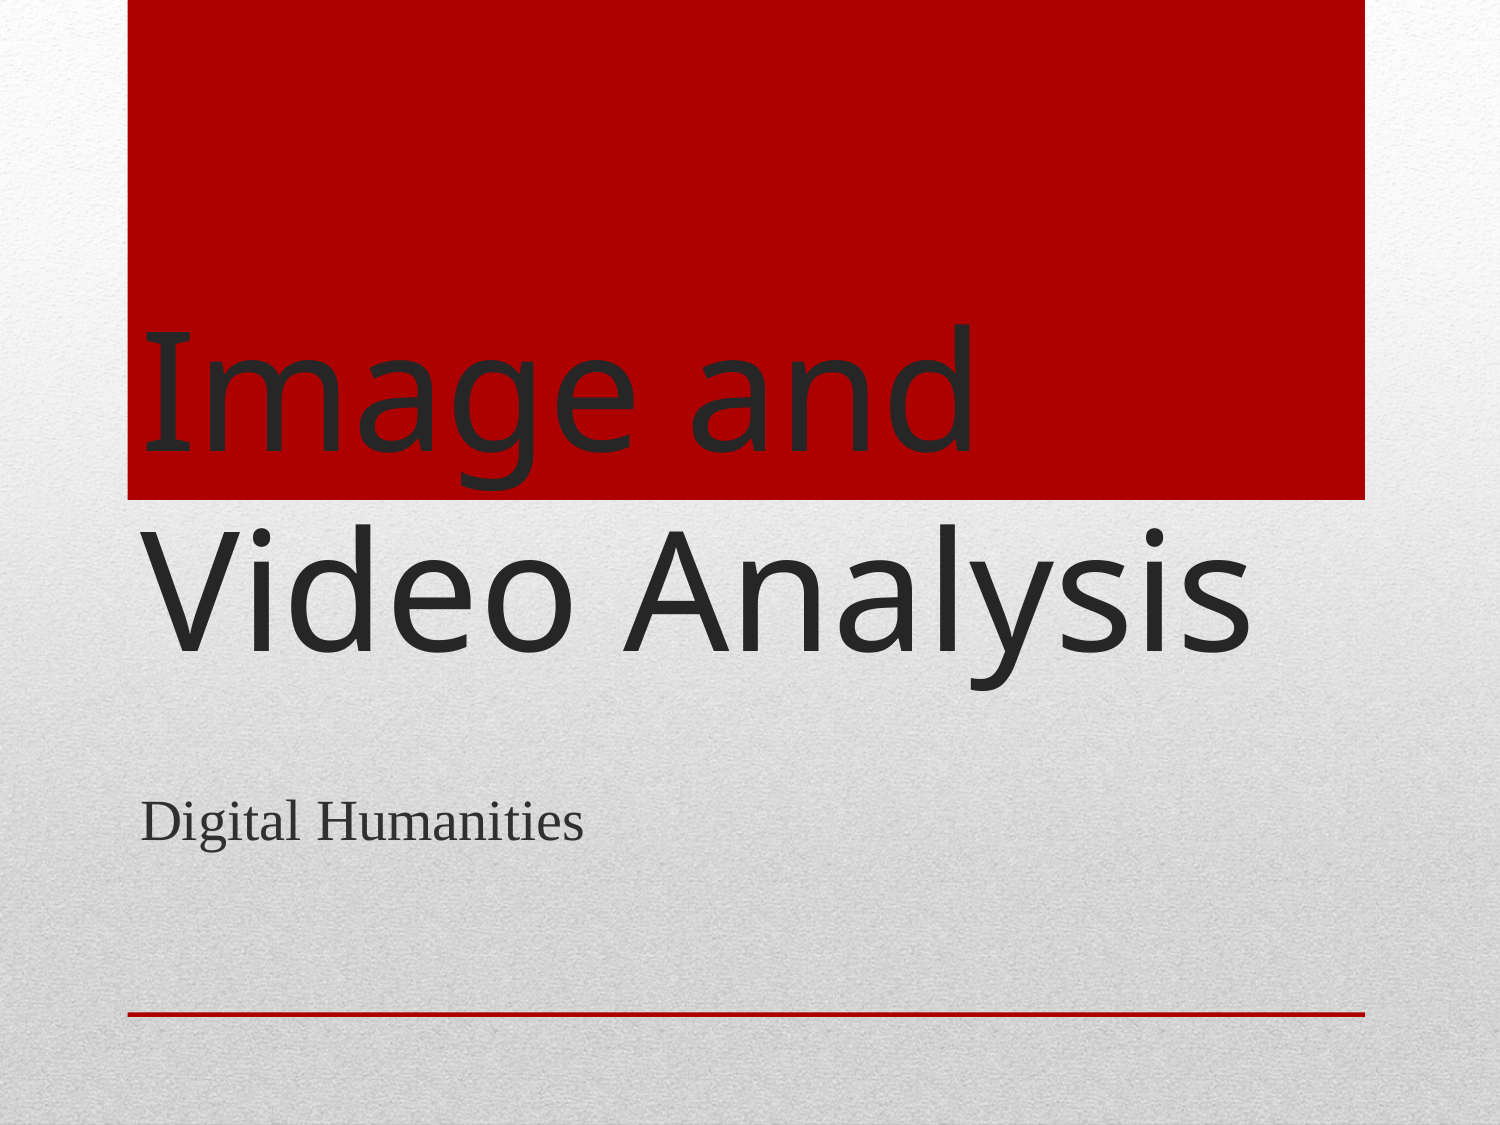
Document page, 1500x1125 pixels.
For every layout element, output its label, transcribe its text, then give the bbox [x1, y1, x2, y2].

picture [0, 0, 1500, 1125]
subtitle Digital Humanities [125, 774, 1250, 938]
title Image and Video Analysis [125, 304, 1363, 692]
